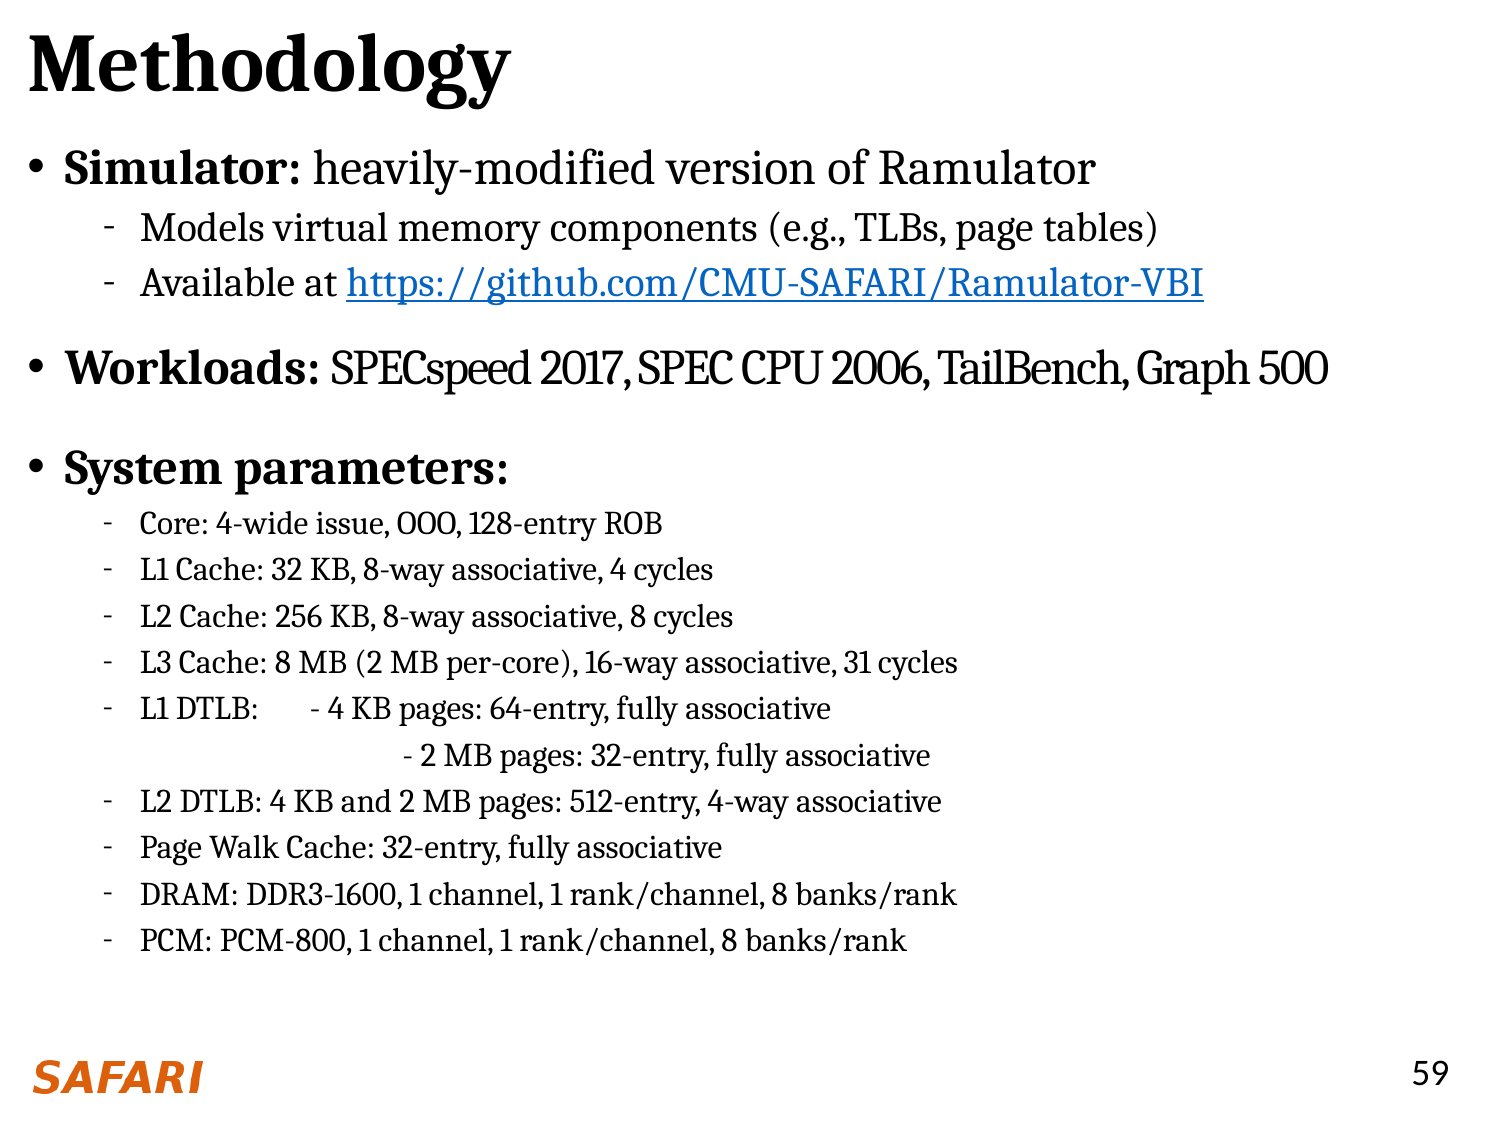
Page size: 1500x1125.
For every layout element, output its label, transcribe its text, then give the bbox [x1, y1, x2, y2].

list Simulator: heavily-modified version of Ramulator Models virtual memory components (e.g., TLBs, page tables) Available at https://github.com/CMU-SAFARI/Ramulator-VBI Workloads: SPECspeed 2017, SPEC CPU 2006, TailBench, Graph 500 System parameters: Core: 4-wide issue, OOO, 128-entry ROB L1 Cache: 32 KB, 8-way associative, 4 cycles L2 Cache: 256 KB, 8-way associative, 8 cycles L3 Cache: 8 MB (2 MB per-core), 16-way associative, 31 cycles L1 DTLB: - 4 KB pages: 64-entry, fully associative - 2 MB pages: 32-entry, fully associative L2 DTLB: 4 KB and 2 MB pages: 512-entry, 4-way associative Page Walk Cache: 32-entry, fully associative DRAM: DDR3-1600, 1 channel, 1 rank/channel, 8 banks/rank PCM: PCM-800, 1 channel, 1 rank/channel, 8 banks/rank [12, 134, 1487, 1051]
picture [31, 1051, 209, 1104]
text_box 59 [901, 1040, 1465, 1101]
title Methodology [12, 12, 1487, 134]
